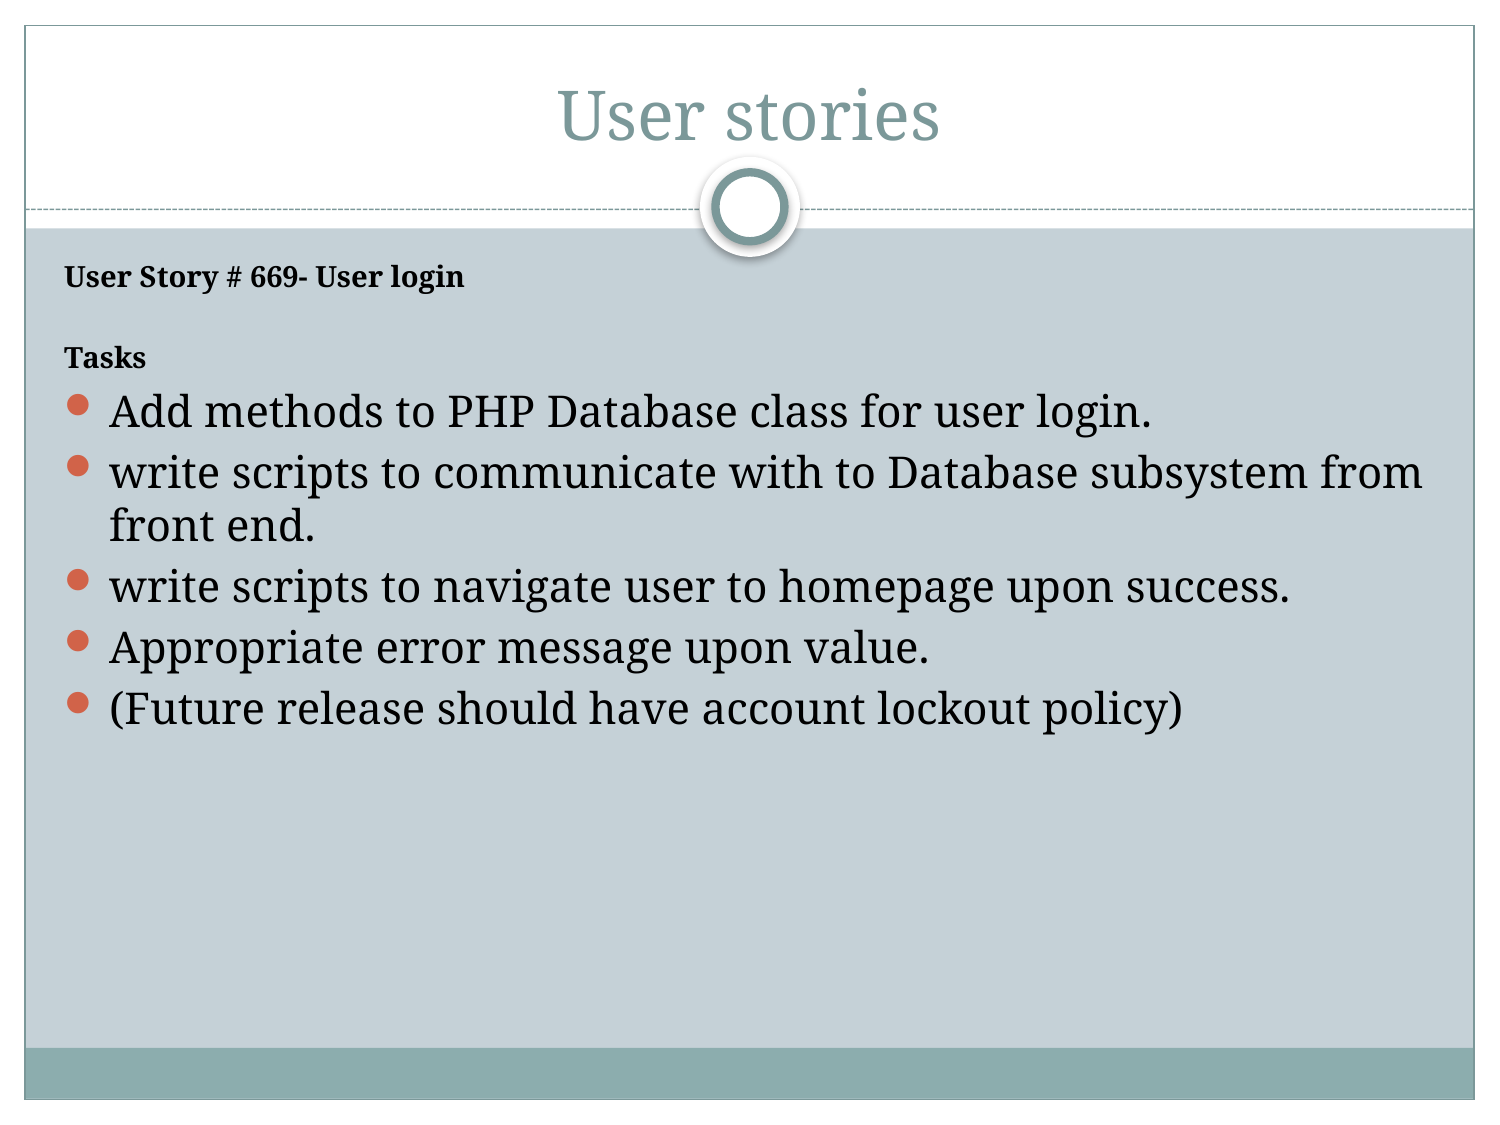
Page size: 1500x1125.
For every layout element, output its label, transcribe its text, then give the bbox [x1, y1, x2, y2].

list User Story # 669- User login Tasks Add methods to PHP Database class for user login. write scripts to communicate with to Database subsystem from front end. write scripts to navigate user to homepage upon success. Appropriate error message upon value. (Future release should have account lockout policy) [49, 250, 1445, 1001]
title User stories [49, 37, 1450, 162]
